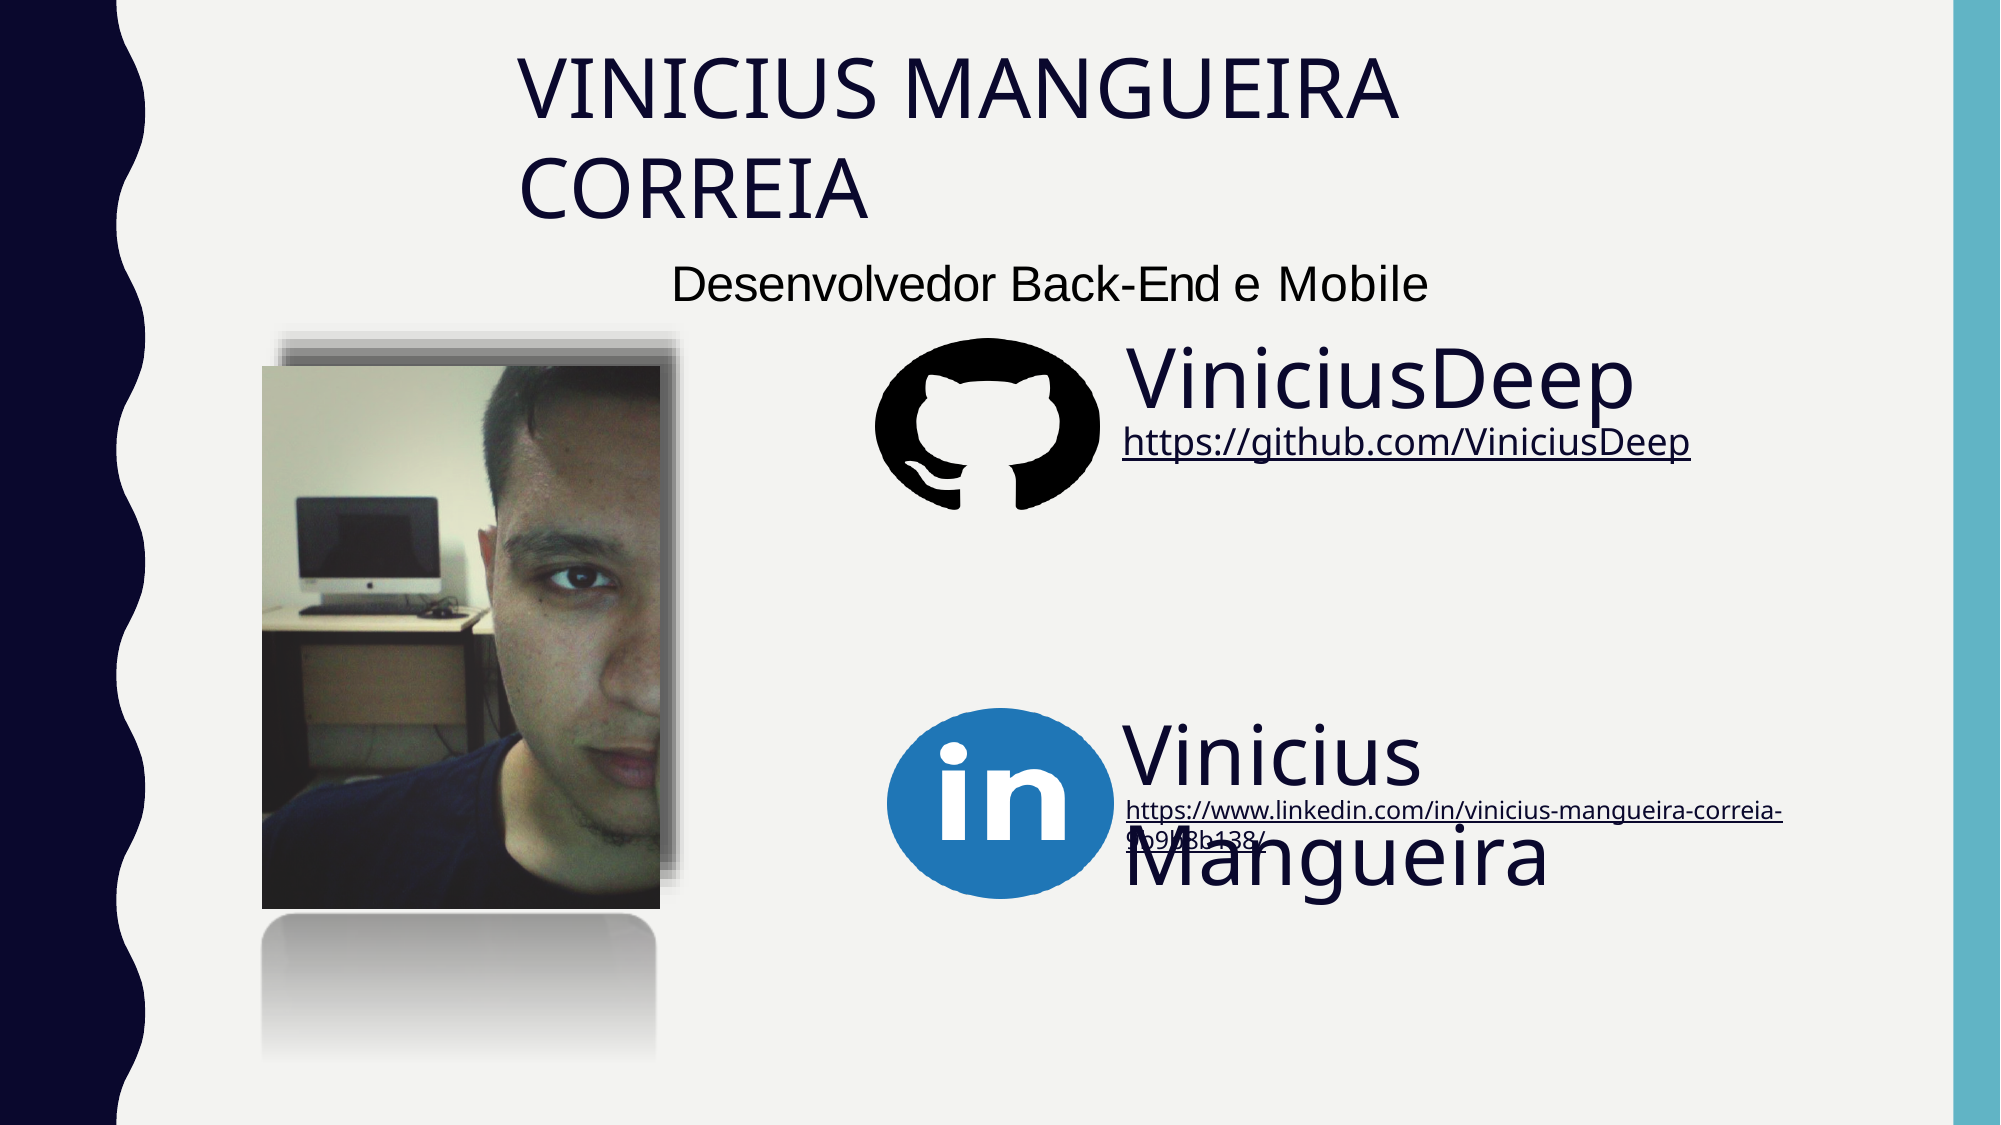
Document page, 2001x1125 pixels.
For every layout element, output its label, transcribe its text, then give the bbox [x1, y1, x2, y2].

picture [874, 338, 1101, 514]
text_box Vinicius Mangueira [1045, 672, 1877, 764]
picture [874, 698, 1126, 909]
text_box Vinicius Mangueira [1129, 854, 1877, 903]
title VINICIUS MANGUEIRA CORREIA Desenvolvedor Back-End e Mobile [441, 5, 1560, 312]
text_box ViniciusDeep [1050, 295, 1881, 425]
text_box [259, 914, 659, 1125]
text_box https://github.com/ViniciusDeep [1104, 388, 1877, 463]
text_box https://www.linkedin.com/in/vinicius-mangueira-correia-9b9b8b138/ [1129, 764, 1881, 854]
picture [262, 366, 660, 909]
text_box [262, 315, 689, 904]
